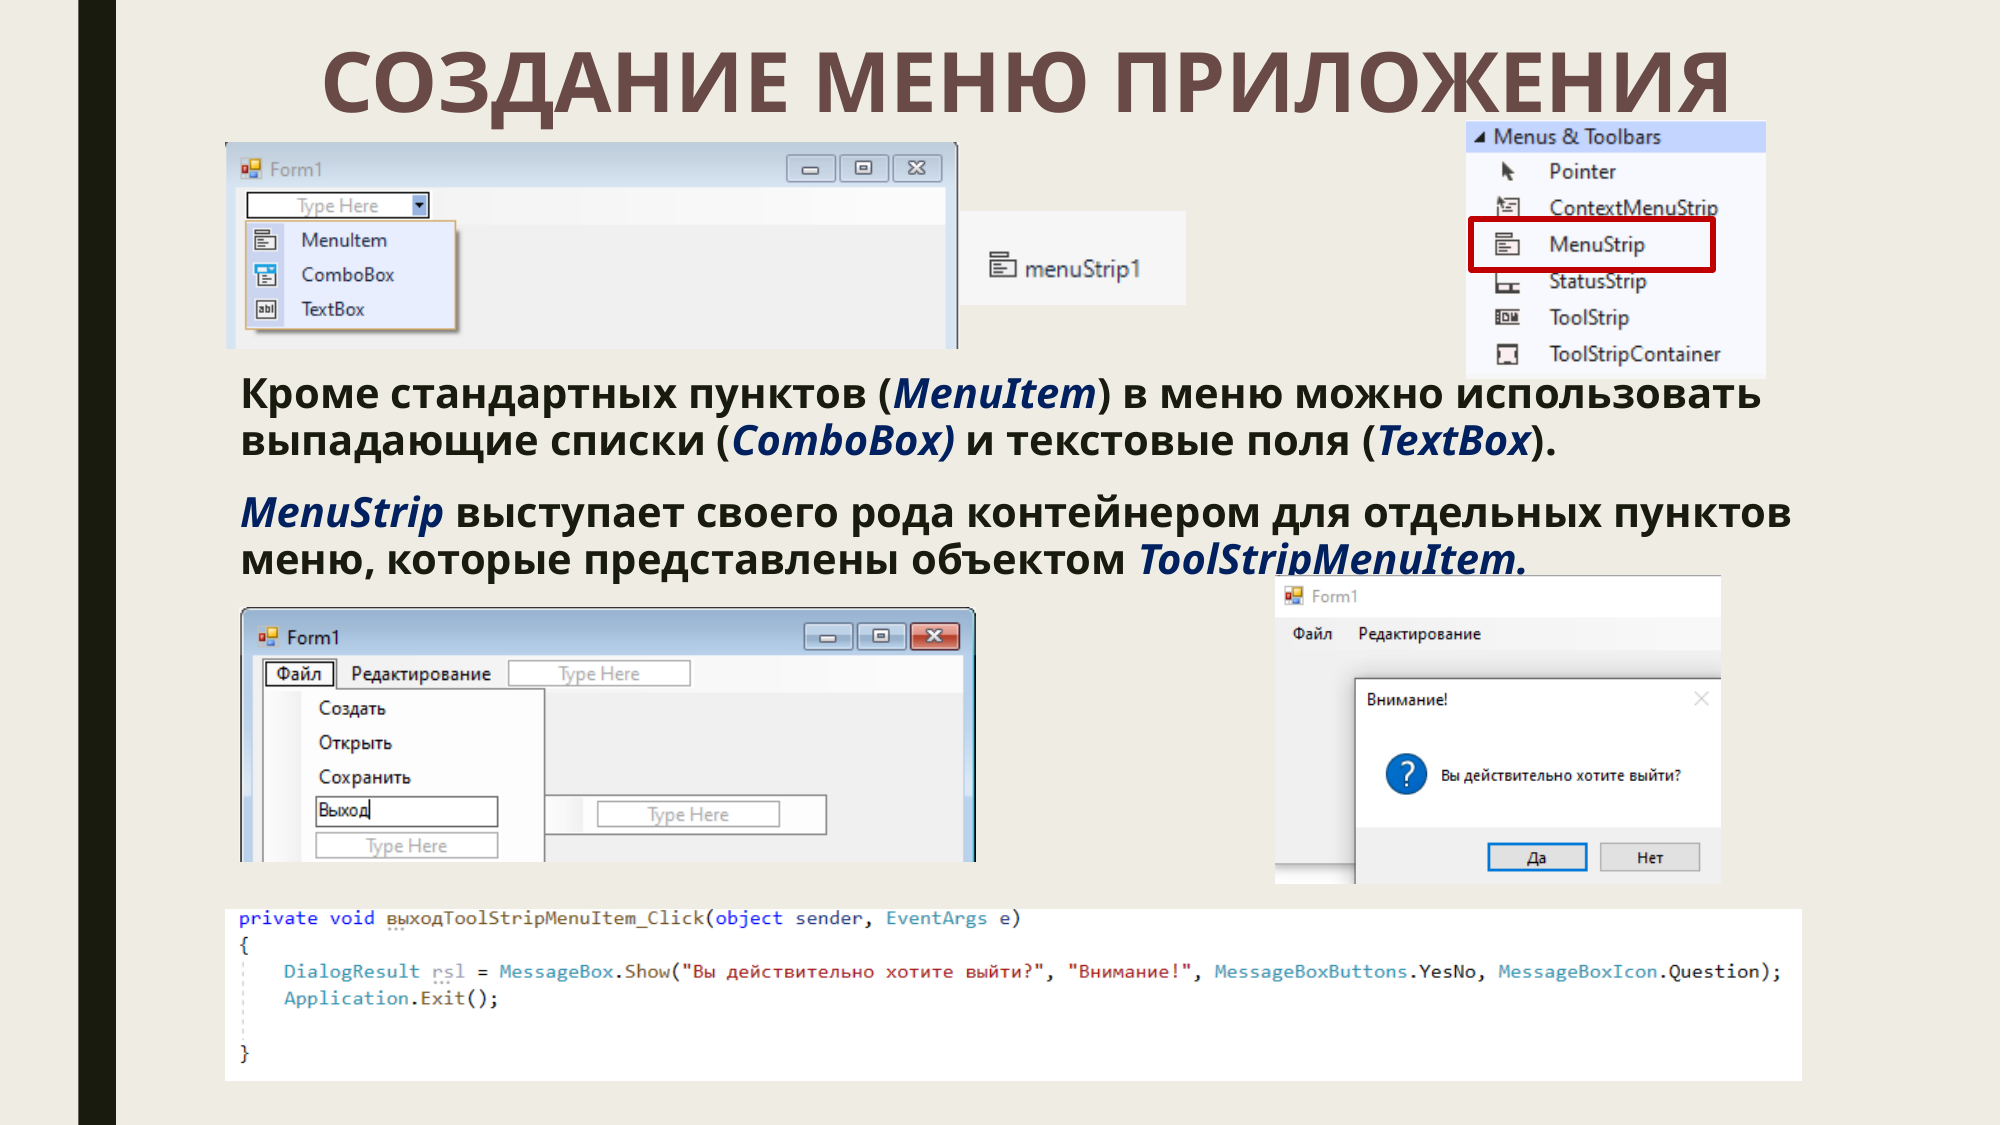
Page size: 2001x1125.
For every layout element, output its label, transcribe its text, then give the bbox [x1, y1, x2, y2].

picture [1466, 120, 1766, 379]
list Кроме стандартных пунктов (MenuItem) в меню можно использовать выпадающие списки (ComboBox) и текстовые поля (TextBox). MenuStrip выступает своего рода контейнером для отдельных пунктов меню, которые представлены объектом ToolStripMenuItem. [225, 363, 1881, 963]
picture [224, 142, 1186, 349]
picture [224, 909, 1802, 1081]
title СОЗДАНИЕ МЕНЮ ПРИЛОЖЕНИЯ [239, 33, 1815, 166]
picture [1275, 575, 1721, 884]
picture [239, 607, 976, 862]
